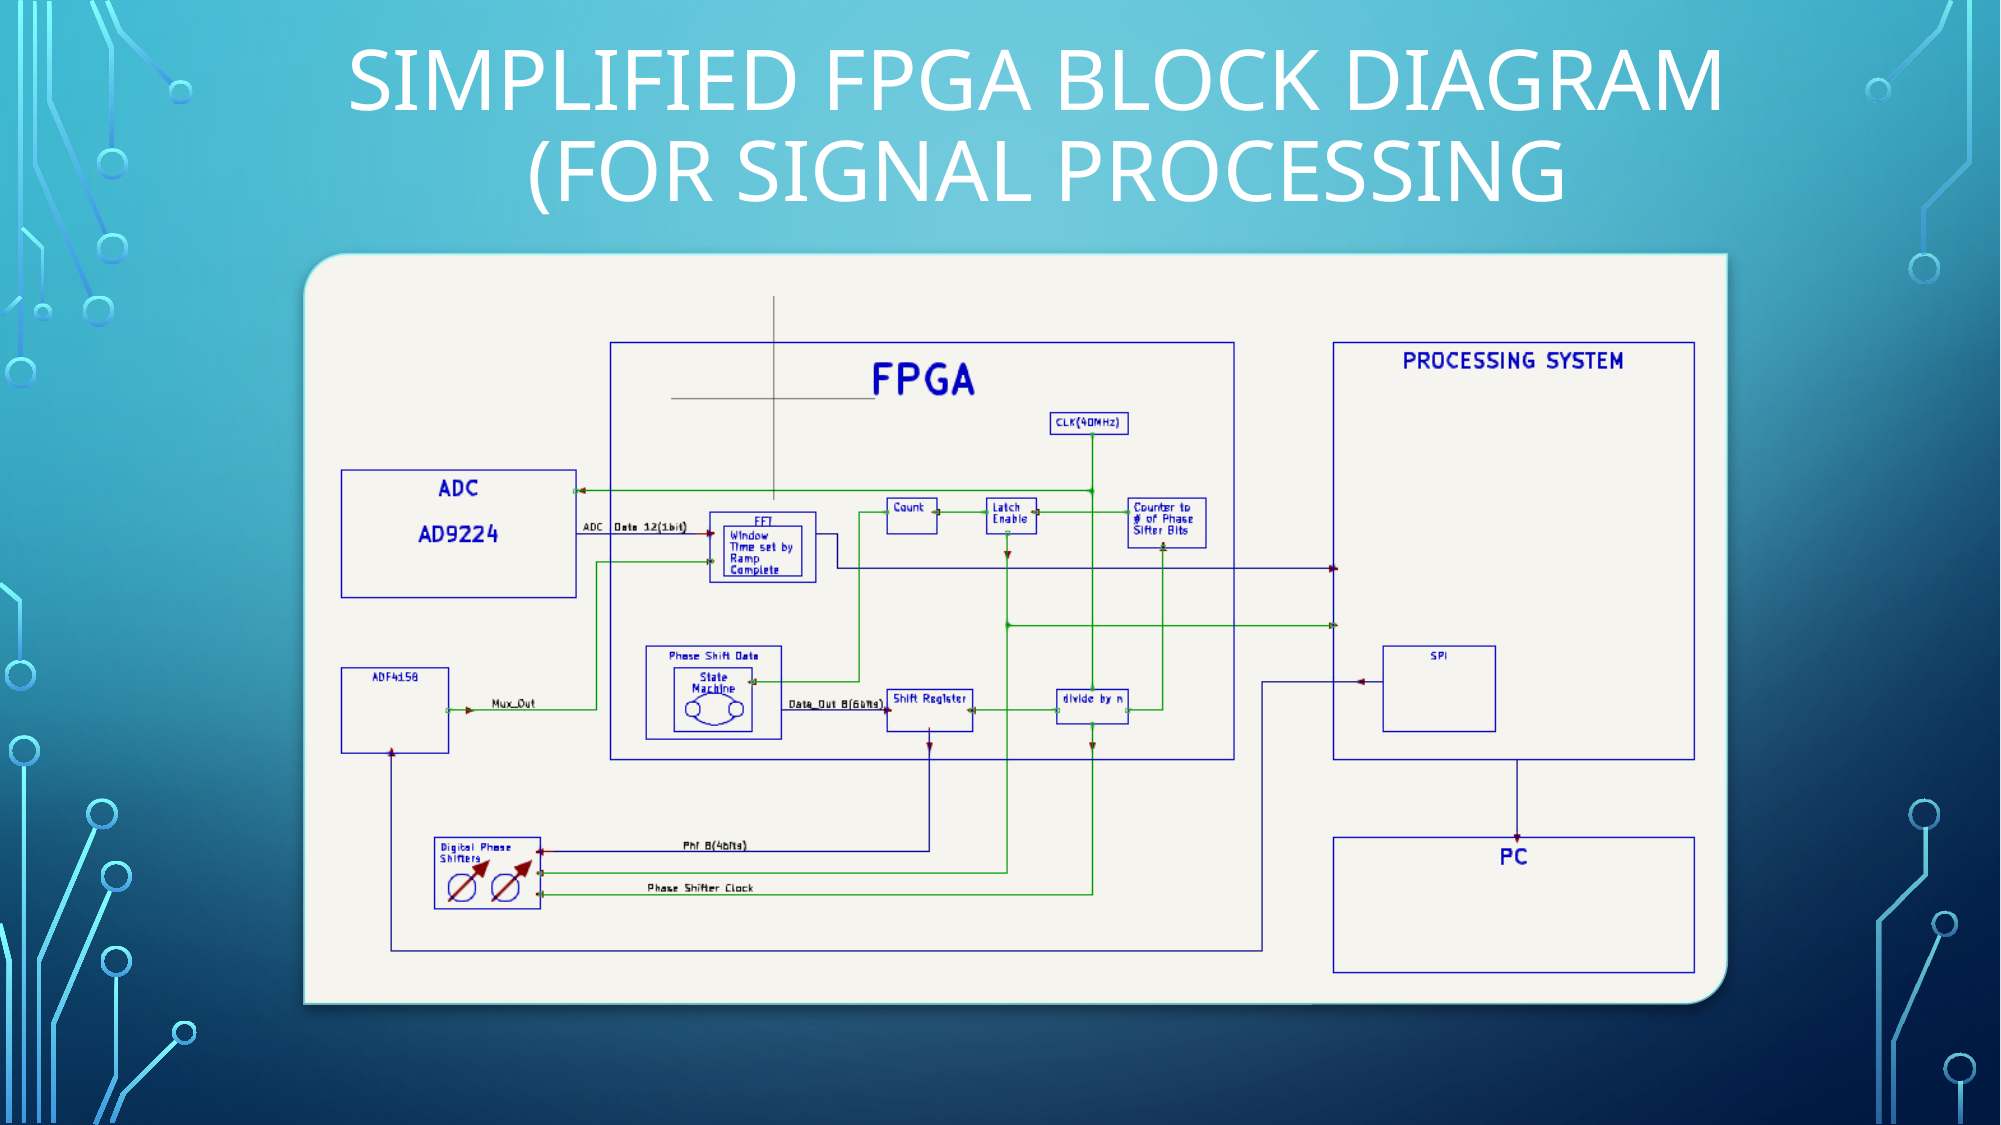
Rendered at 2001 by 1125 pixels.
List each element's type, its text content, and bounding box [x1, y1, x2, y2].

title Simplified FPGA Block Diagram (For Signal Processing [327, 13, 1770, 227]
picture [304, 254, 1727, 1004]
